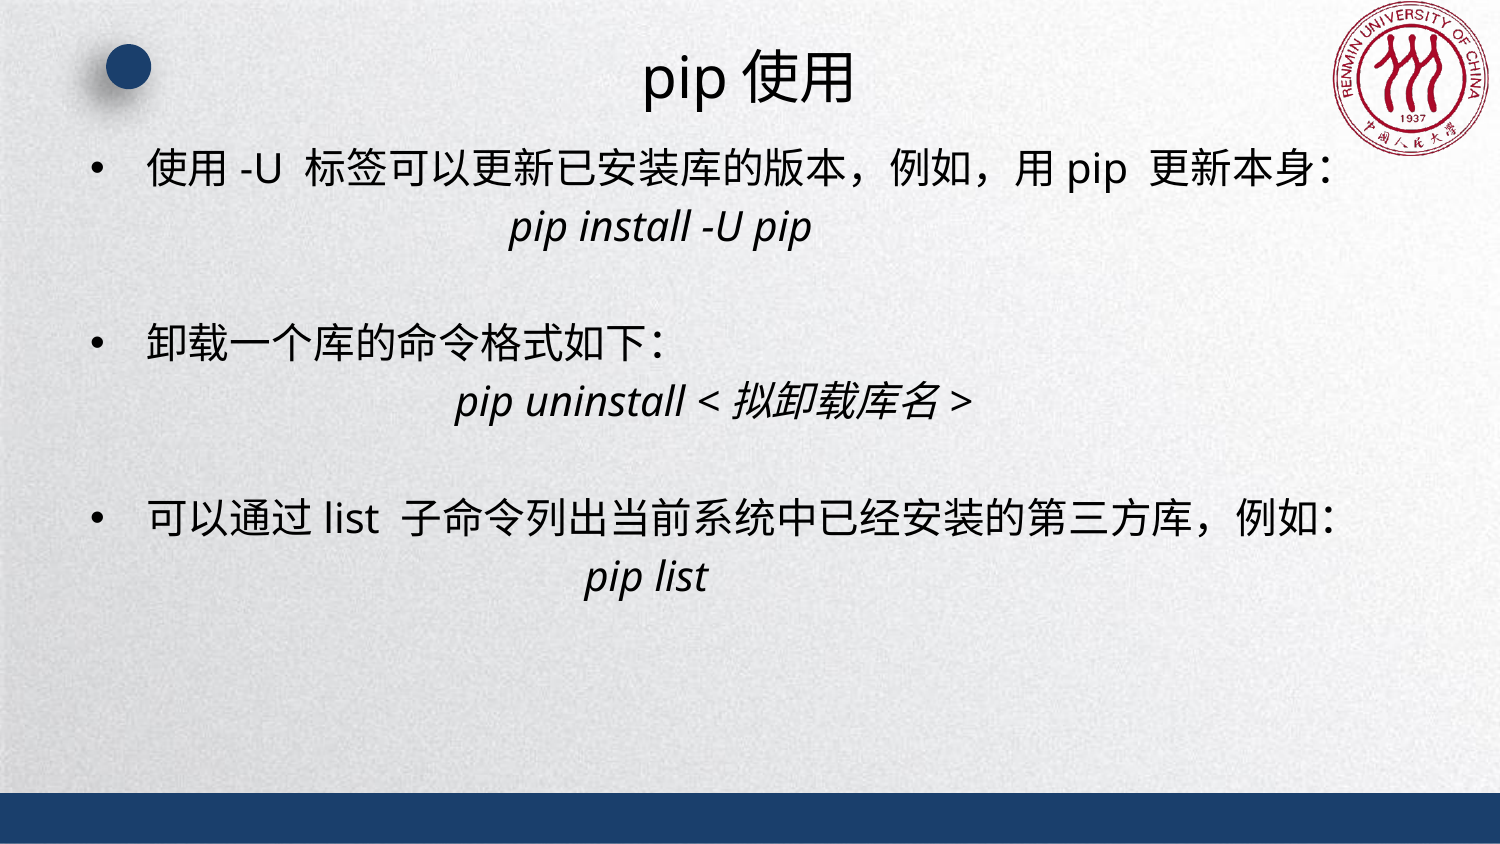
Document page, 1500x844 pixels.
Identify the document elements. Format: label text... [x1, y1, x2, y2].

list 使用-U 标签可以更新已安装库的版本，例如，用pip 更新本身： pip install -U pip 卸载一个库的命令格式如下： pip uninstall <拟卸载库名> 可以通过list 子命令列出当前系统中已经安装的第三方库，例如： pip list [75, 134, 1425, 781]
picture [0, 0, 1500, 793]
title pip使用 [75, 33, 1425, 116]
